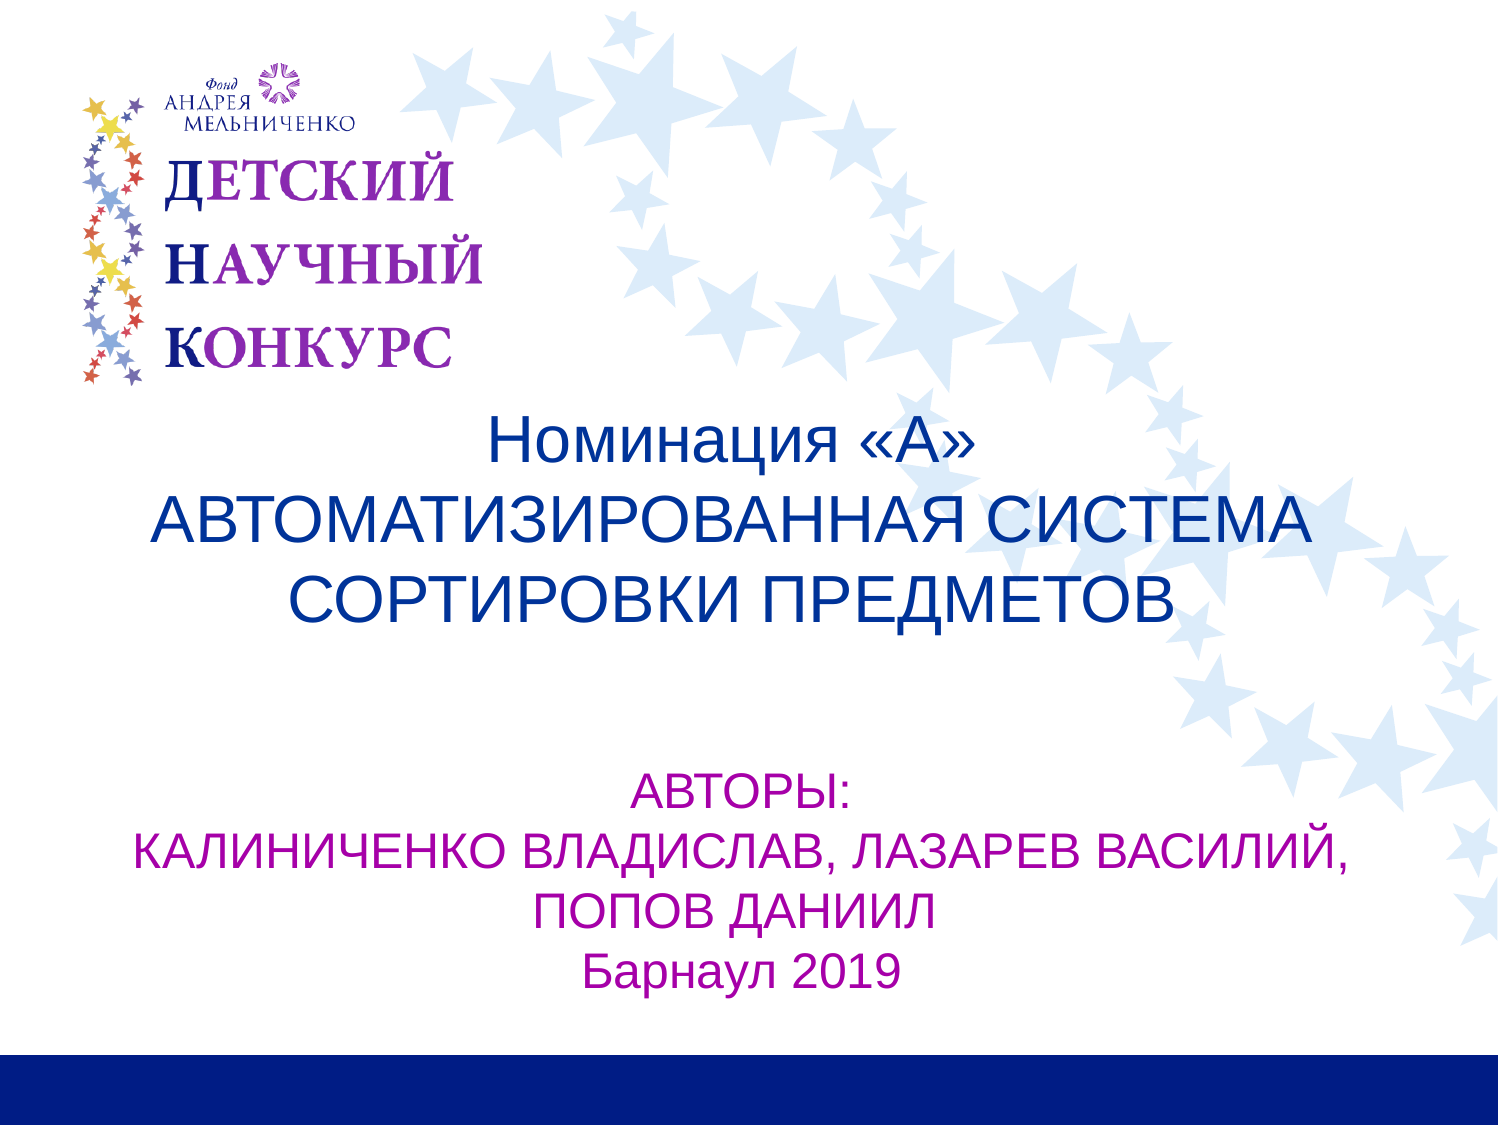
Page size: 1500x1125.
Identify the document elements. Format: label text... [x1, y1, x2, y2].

picture [82, 11, 1500, 948]
text_box Номинация «А» АВТОМАТИЗИРОВАННАЯ СИСТЕМА СОРТИРОВКИ ПРЕДМЕТОВ [82, 425, 399, 644]
text_box АВТОРЫ: КАЛИНИЧЕНКО ВЛАДИСЛАВ, ЛАЗАРЕВ ВАСИЛИЙ, ПОПОВ ДАНИИЛ Барнаул 2019 [83, 751, 399, 917]
picture [0, 1054, 1500, 1125]
